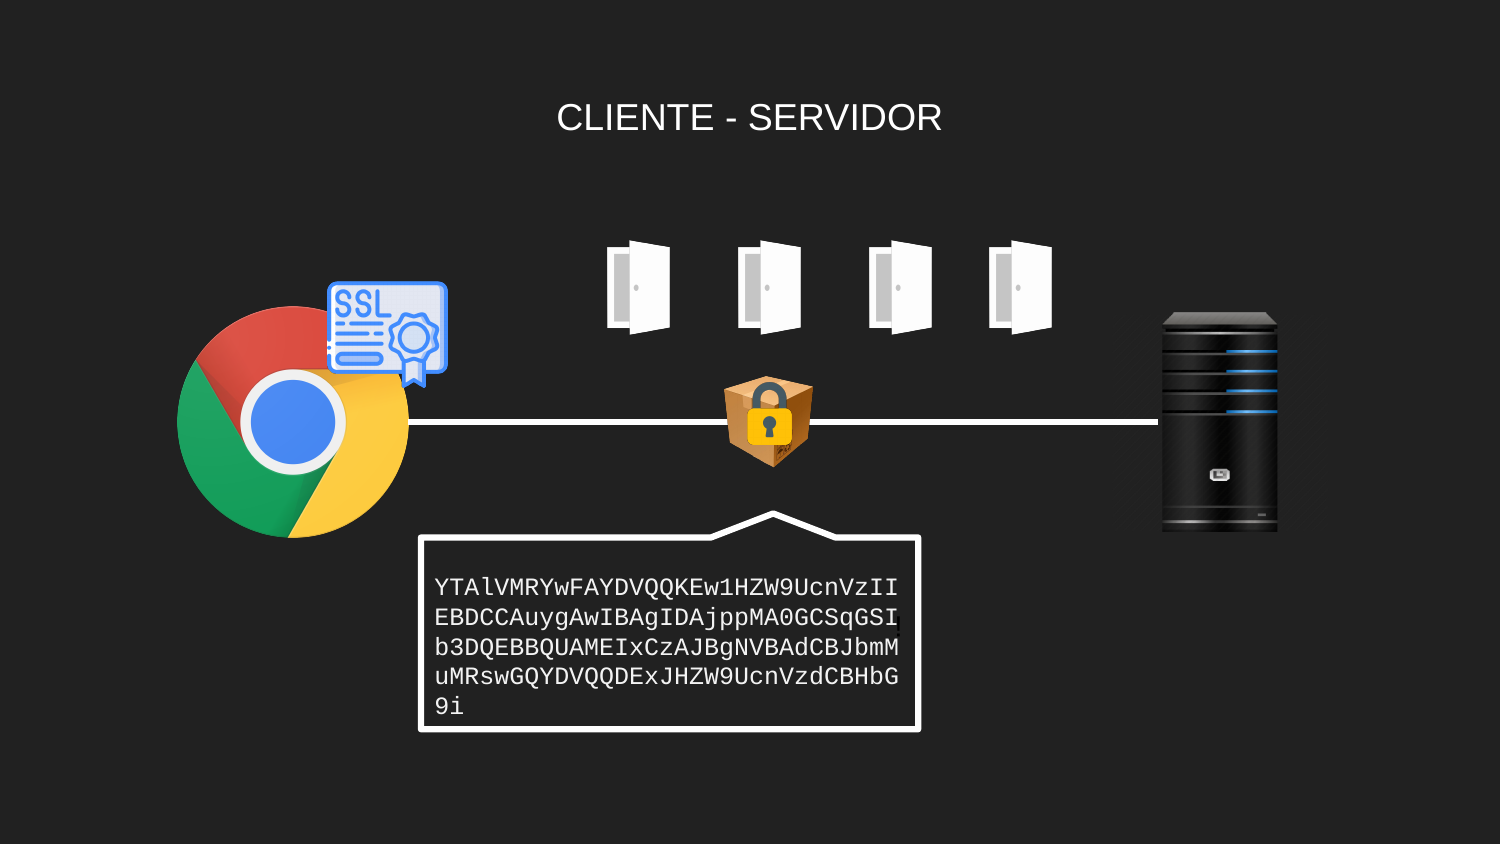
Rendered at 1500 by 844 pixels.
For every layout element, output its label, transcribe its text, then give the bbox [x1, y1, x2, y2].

picture [176, 273, 448, 538]
picture [868, 240, 932, 336]
picture [989, 240, 1052, 336]
picture [1109, 312, 1329, 532]
text_box ¡ [420, 513, 919, 555]
picture [738, 240, 801, 336]
picture [705, 374, 834, 470]
picture [607, 240, 671, 336]
text_box CLIENTE - SERVIDOR [537, 78, 963, 154]
text_box YTAlVMRYwFAYDVQQKEw1HZW9UcnVzIIEBDCCAuygAwIBAgIDAjppMA0GCSqGSIb3DQEBBQUAMEIxCzAJBgNVBAdCBJbmMuMRswGQYDVQQDExJHZW9UcnVzdCBHbG9i [419, 555, 920, 735]
